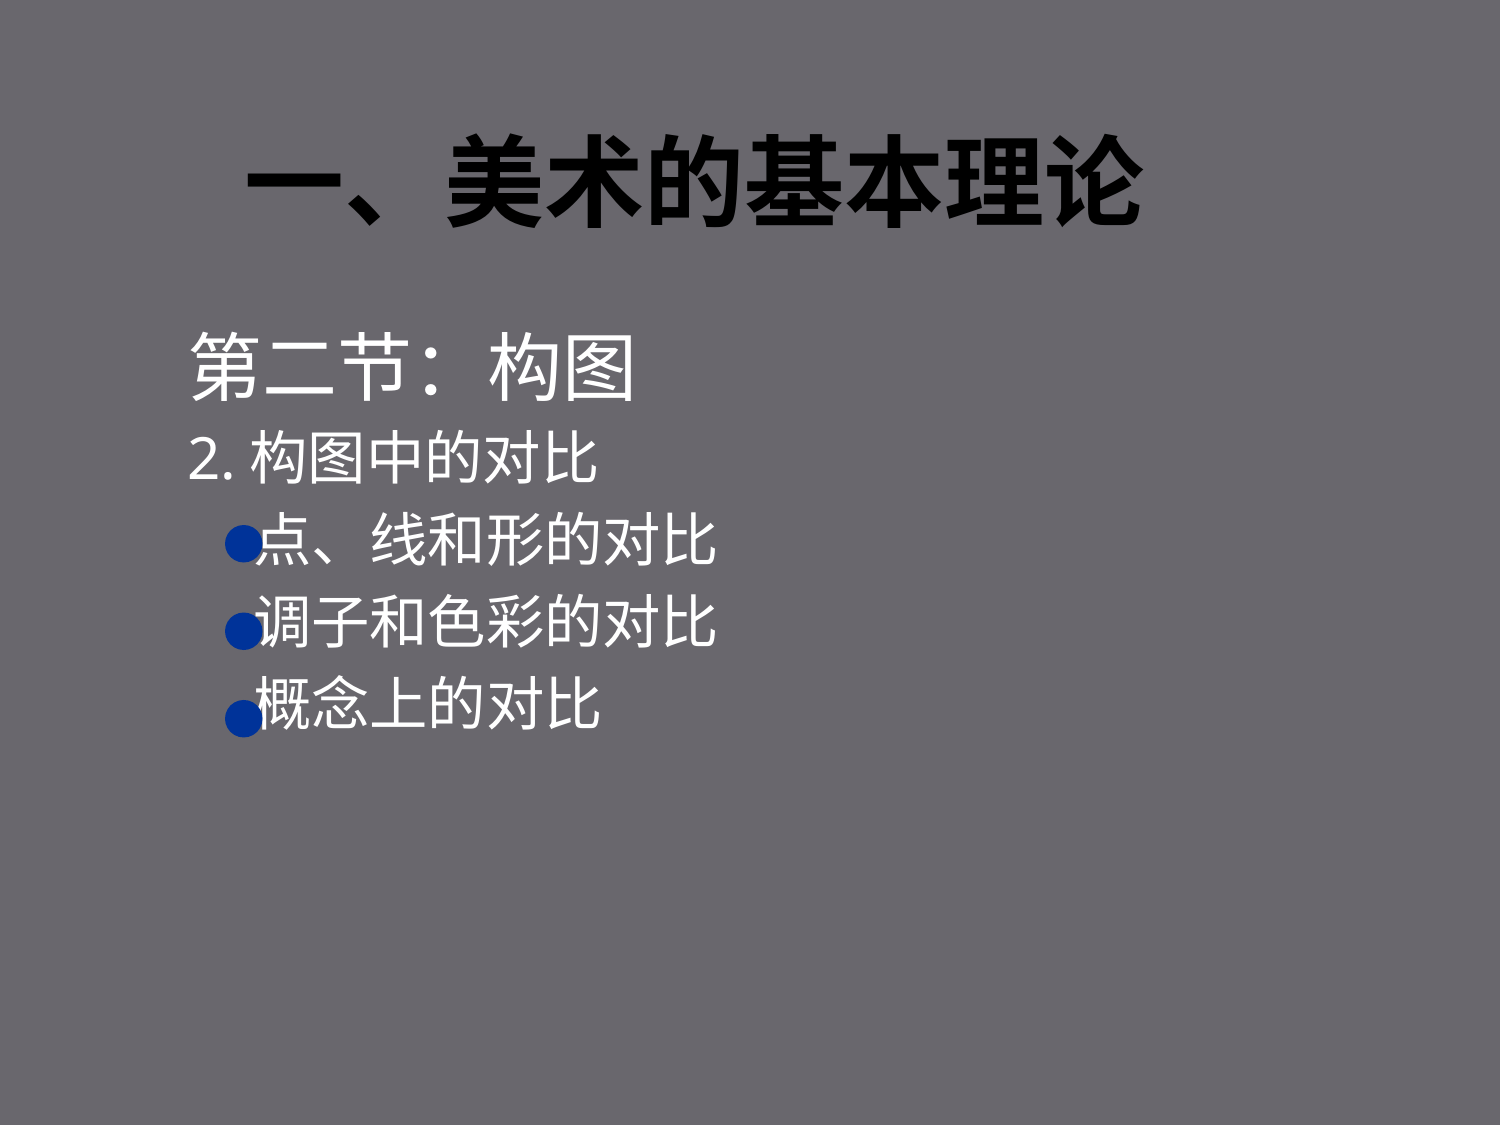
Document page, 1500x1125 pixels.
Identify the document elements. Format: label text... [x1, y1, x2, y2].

text_box [225, 525, 263, 563]
text_box [225, 612, 263, 651]
title 一、美术的基本理论 [24, 112, 1364, 248]
list 第二节：构图 2.构图中的对比 点、线和形的对比 调子和色彩的对比 概念上的对比 [149, 312, 803, 1000]
text_box [225, 699, 263, 738]
